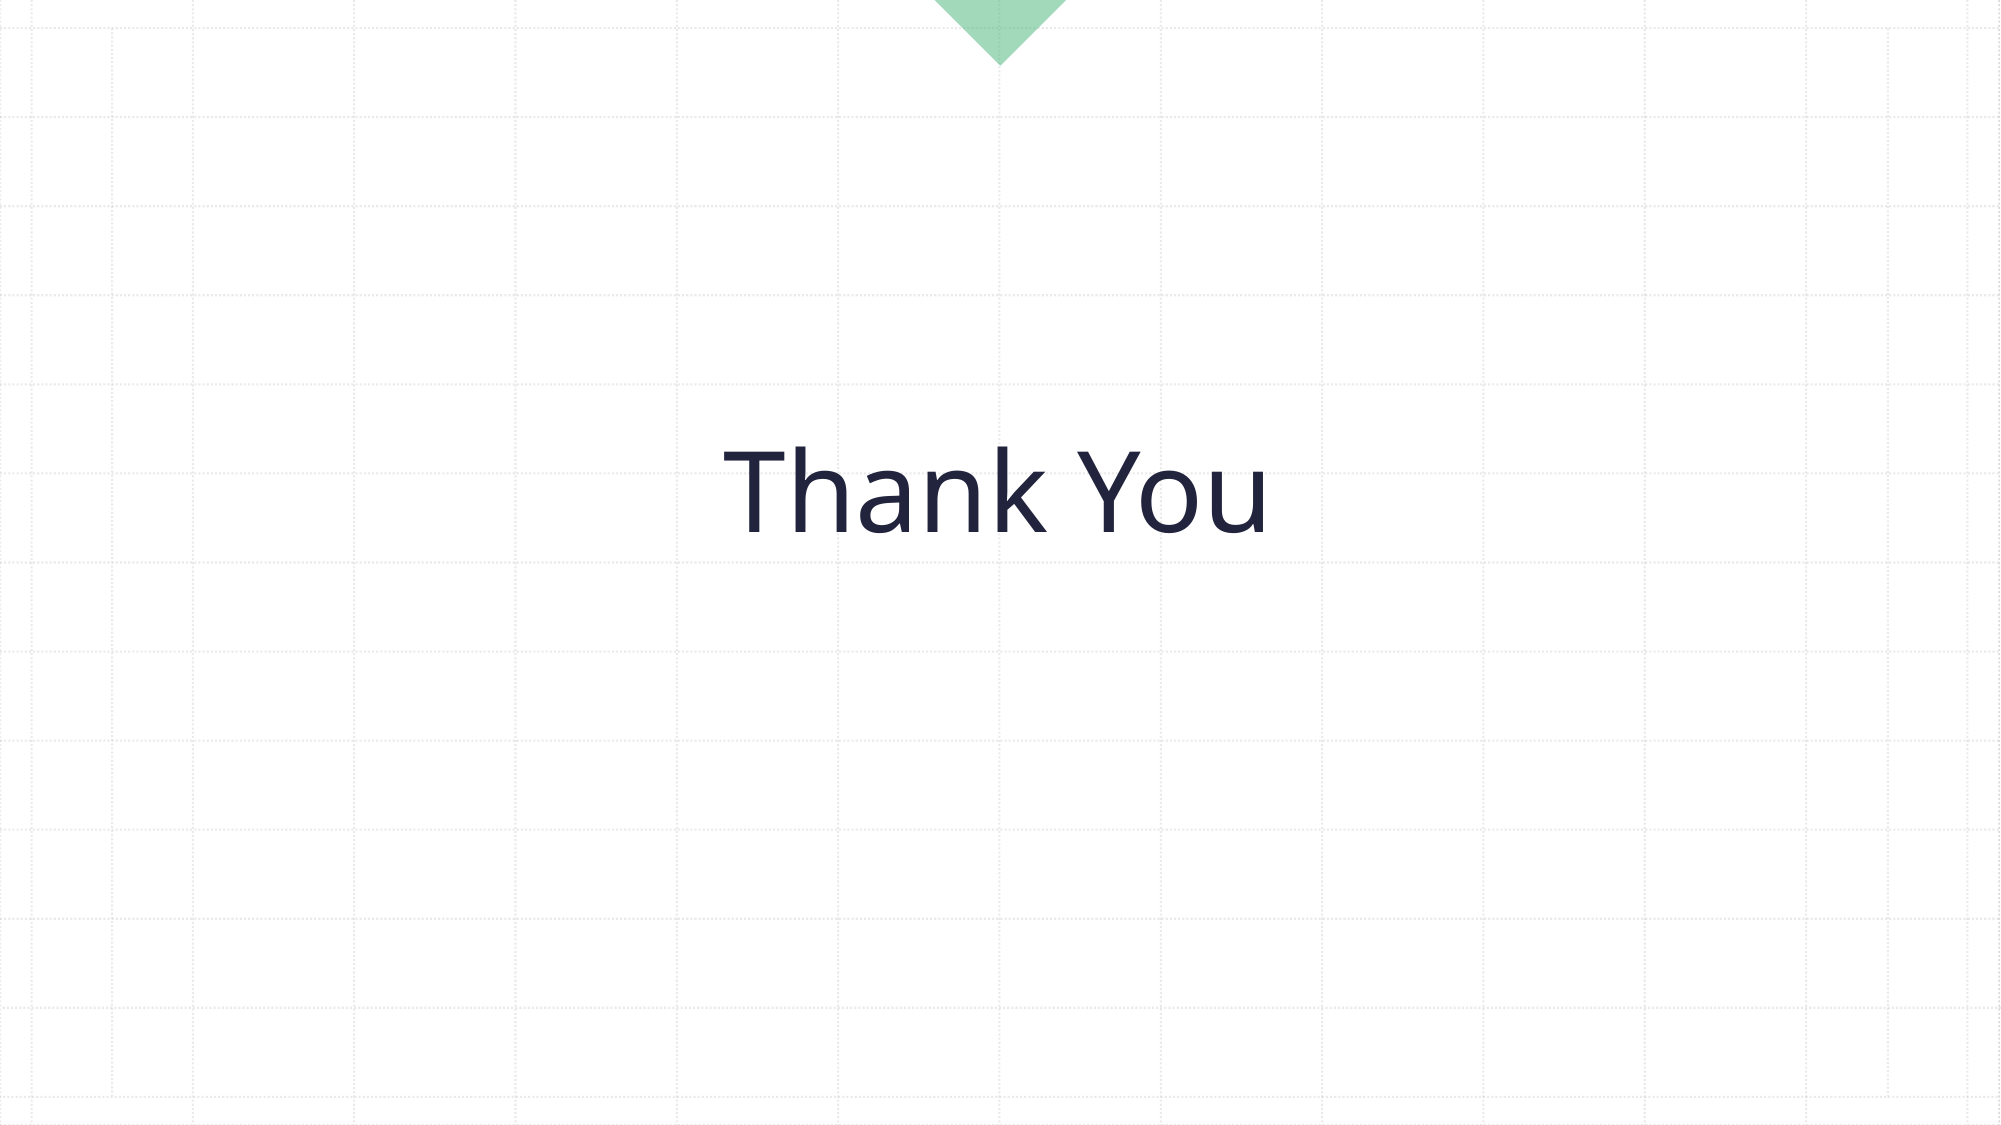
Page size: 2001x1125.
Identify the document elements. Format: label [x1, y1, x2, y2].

text_box [0, 0, 2000, 1125]
